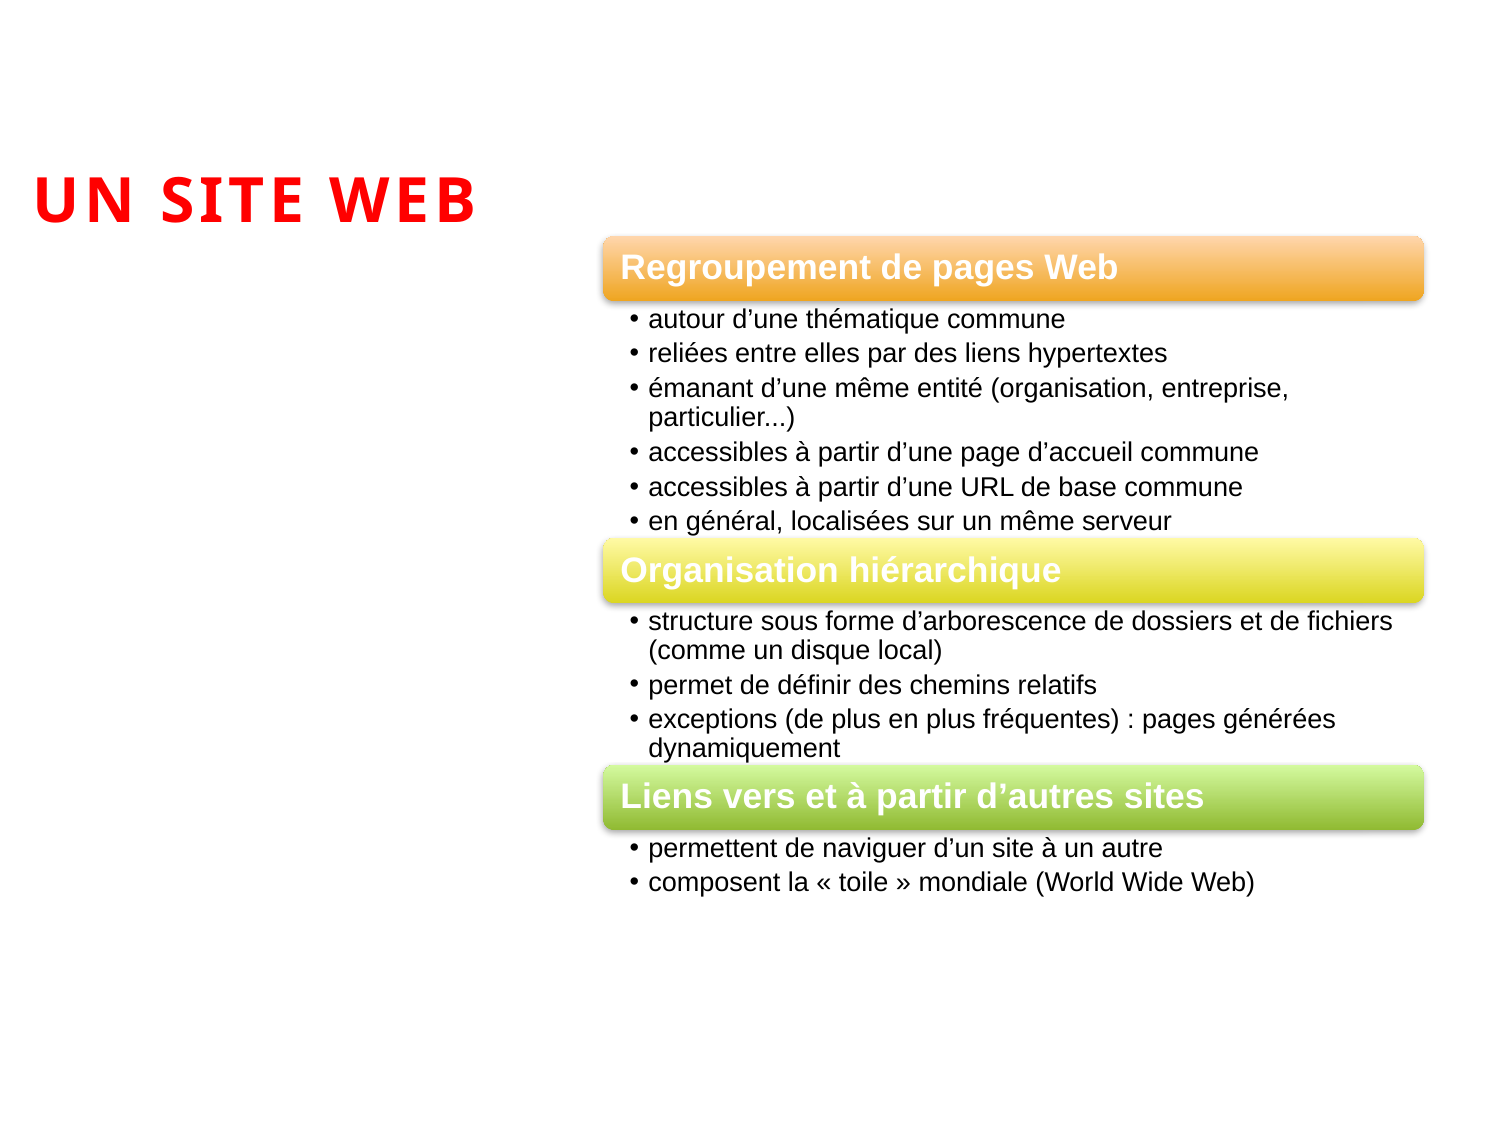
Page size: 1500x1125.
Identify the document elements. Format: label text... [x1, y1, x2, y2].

title Un Site Web [0, 0, 493, 250]
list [603, 232, 1424, 905]
